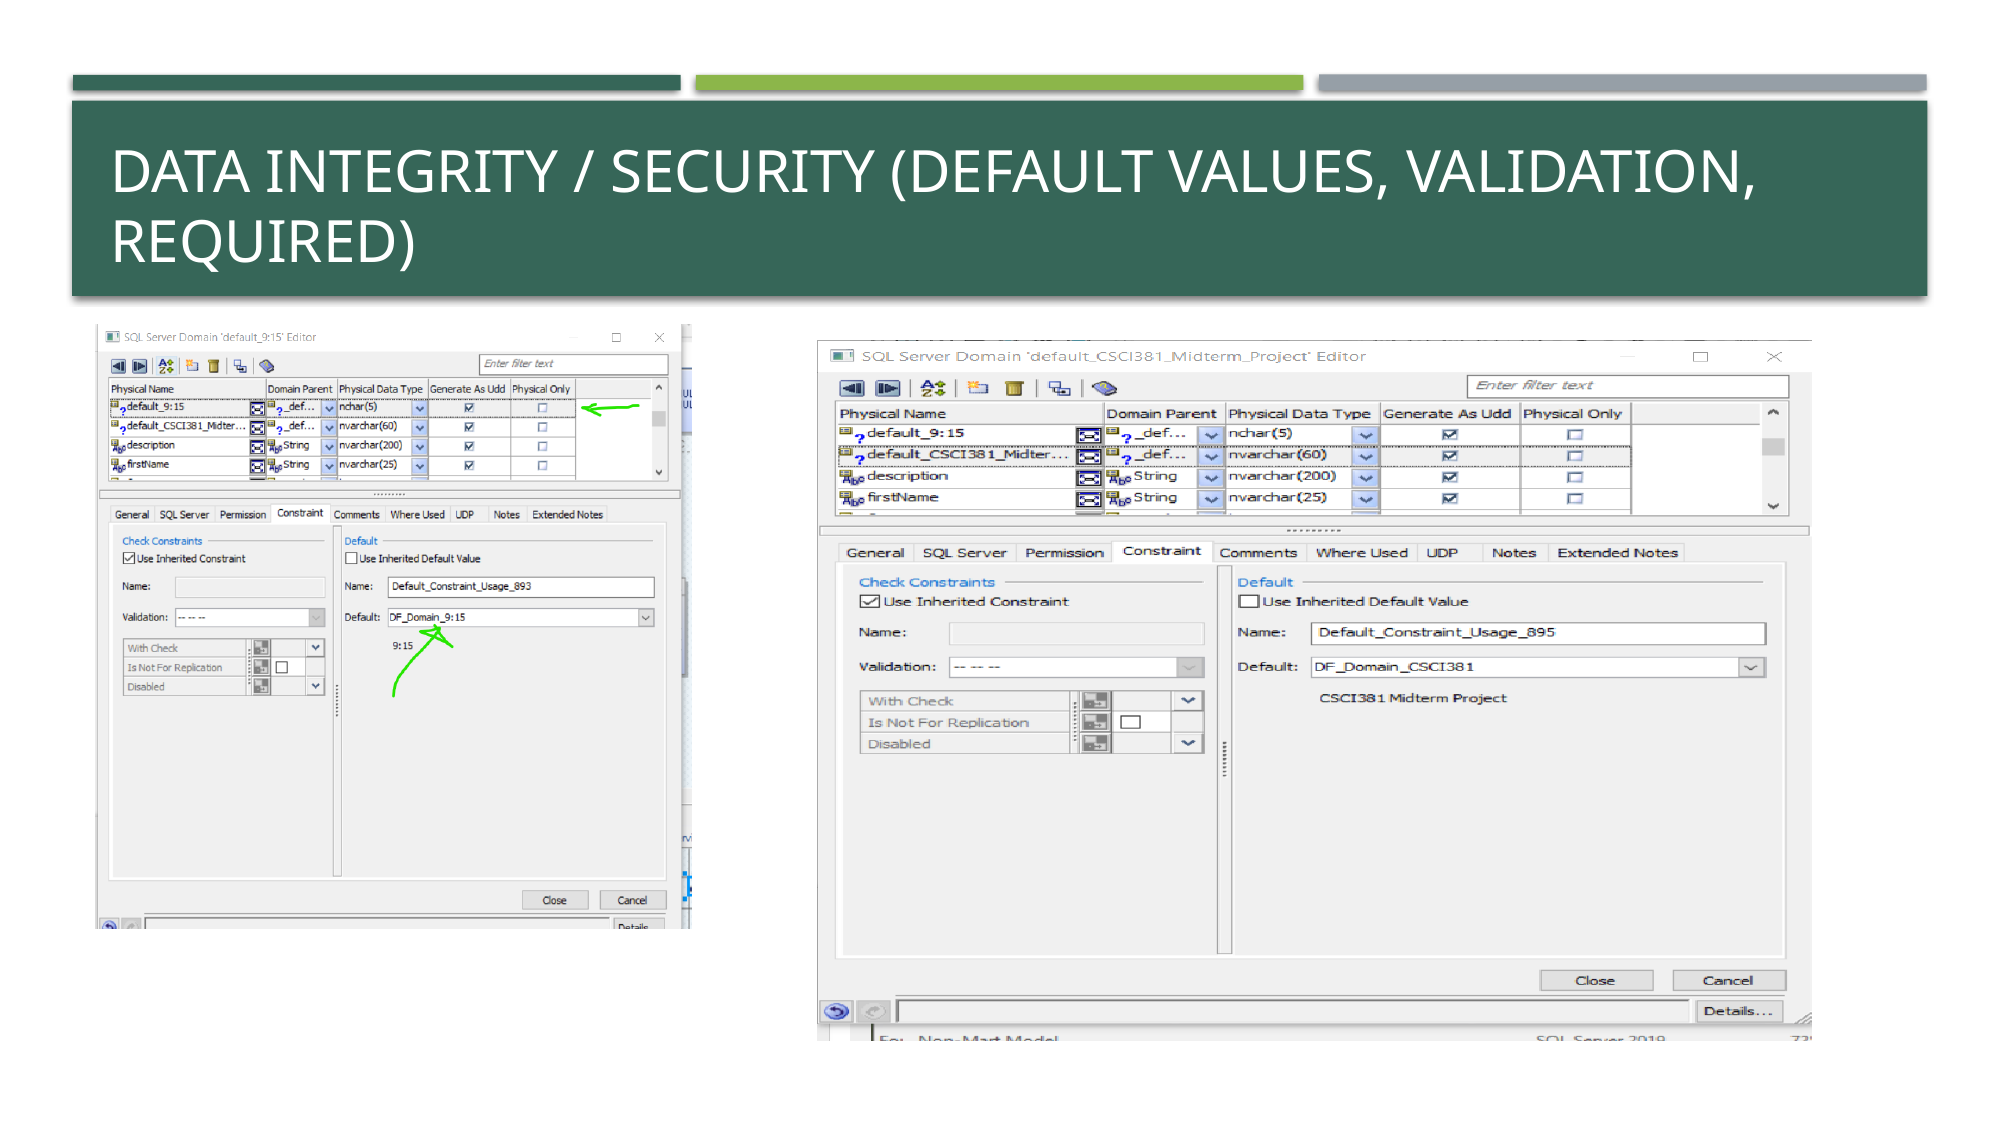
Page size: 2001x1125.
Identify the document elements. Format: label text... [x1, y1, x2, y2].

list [94, 324, 692, 929]
picture [817, 340, 1813, 1042]
title Data integrity / security (default values, validation, required) [95, 115, 1905, 282]
